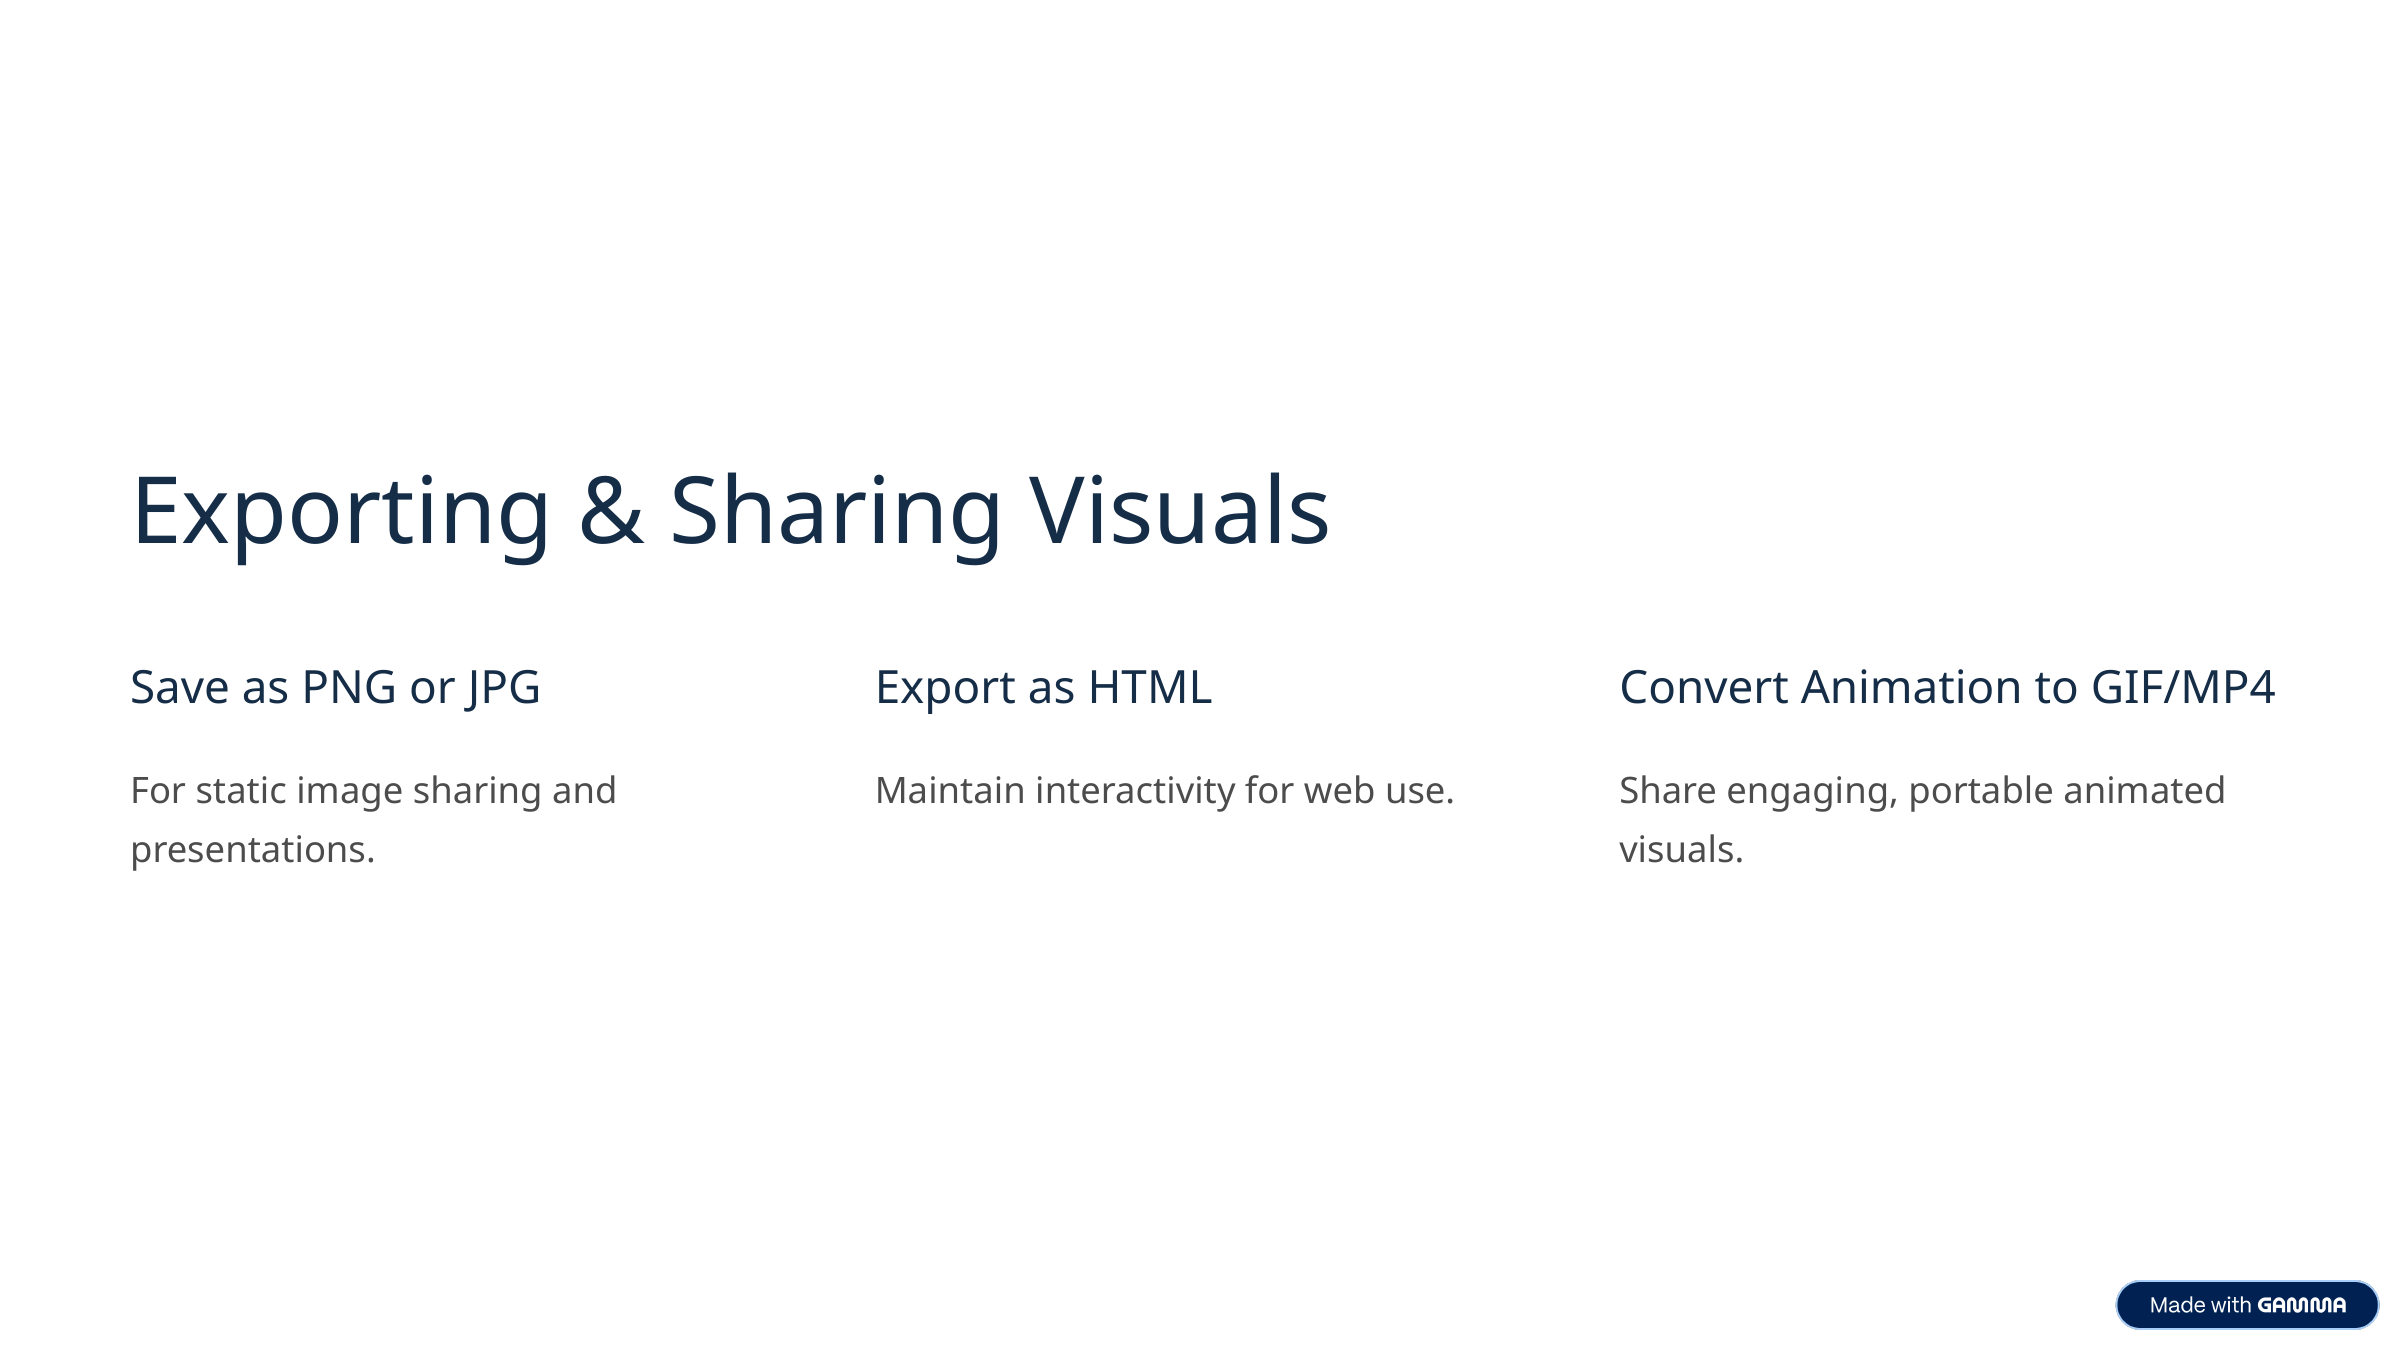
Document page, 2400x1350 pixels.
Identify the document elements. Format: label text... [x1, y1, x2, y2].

text_box Export as HTML [874, 655, 1340, 714]
text_box Save as PNG or JPG [130, 655, 596, 714]
text_box Maintain interactivity for web use. [874, 751, 1528, 811]
text_box Convert Animation to GIF/MP4 [1619, 655, 2217, 714]
text_box Exporting & Sharing Visuals [130, 446, 1215, 563]
text_box For static image sharing and presentations. [130, 751, 783, 871]
picture [2106, 1271, 2389, 1339]
text_box Share engaging, portable animated visuals. [1619, 751, 2272, 871]
